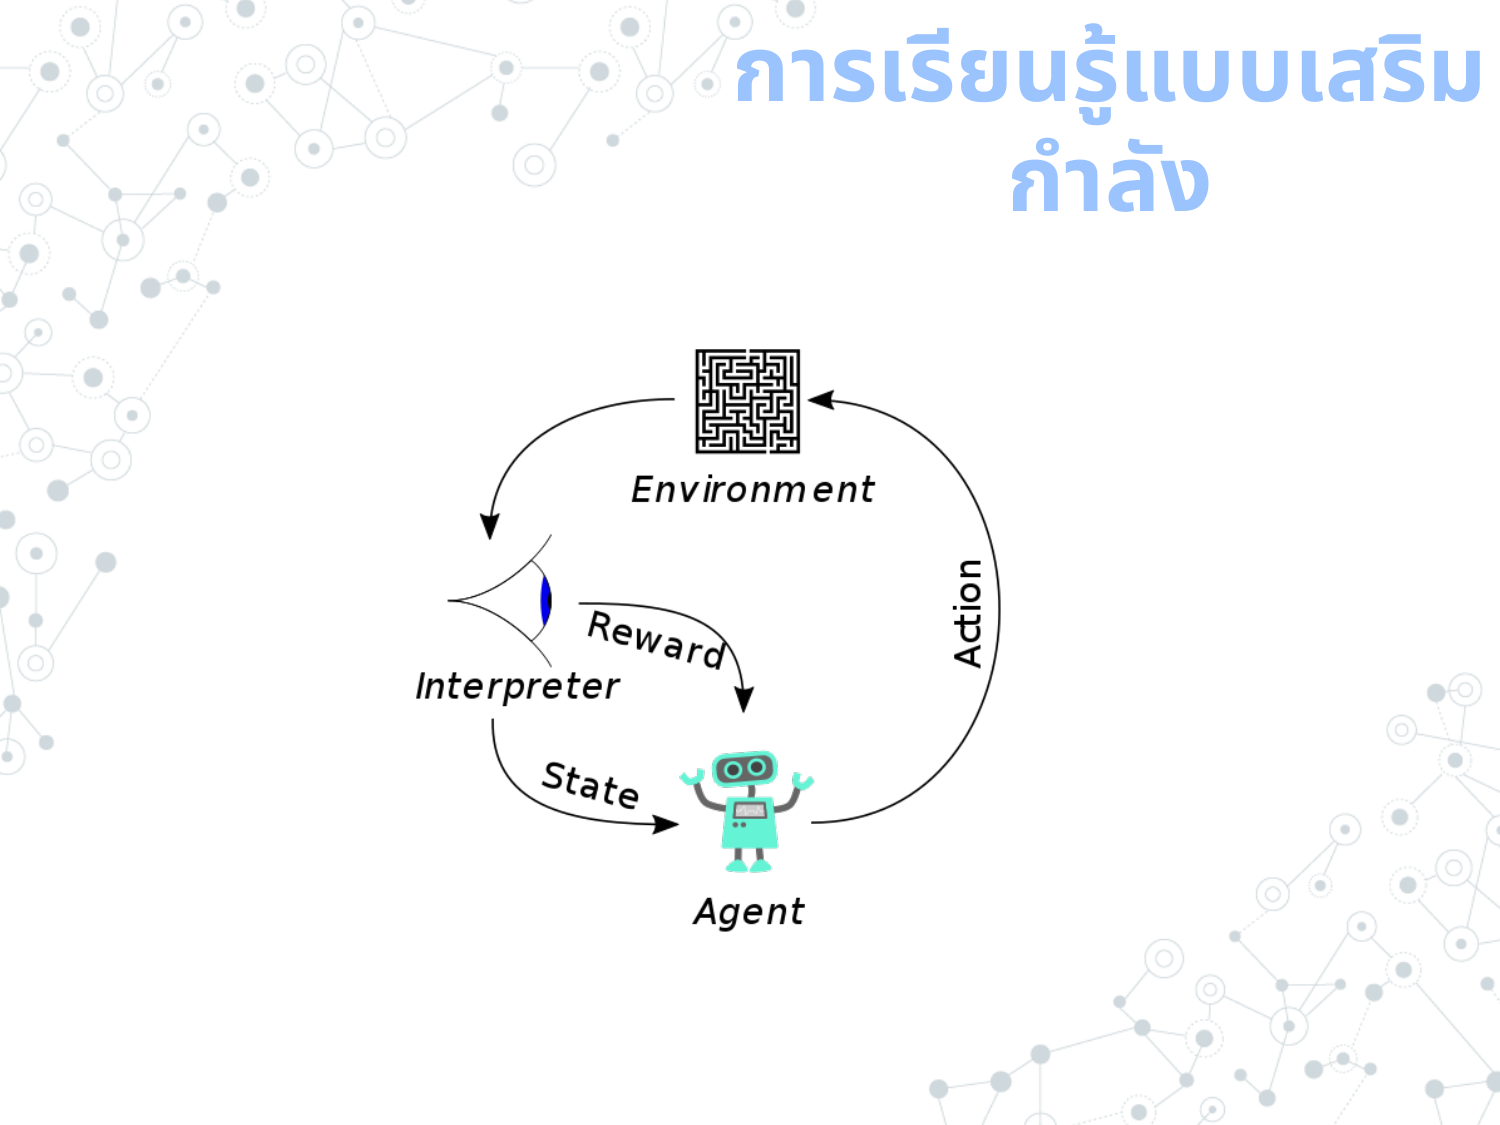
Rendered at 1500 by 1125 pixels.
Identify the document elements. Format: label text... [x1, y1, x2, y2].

title การเรียนรู้แบบเสริมกำลัง [655, 54, 1500, 245]
picture [0, 0, 1500, 1125]
